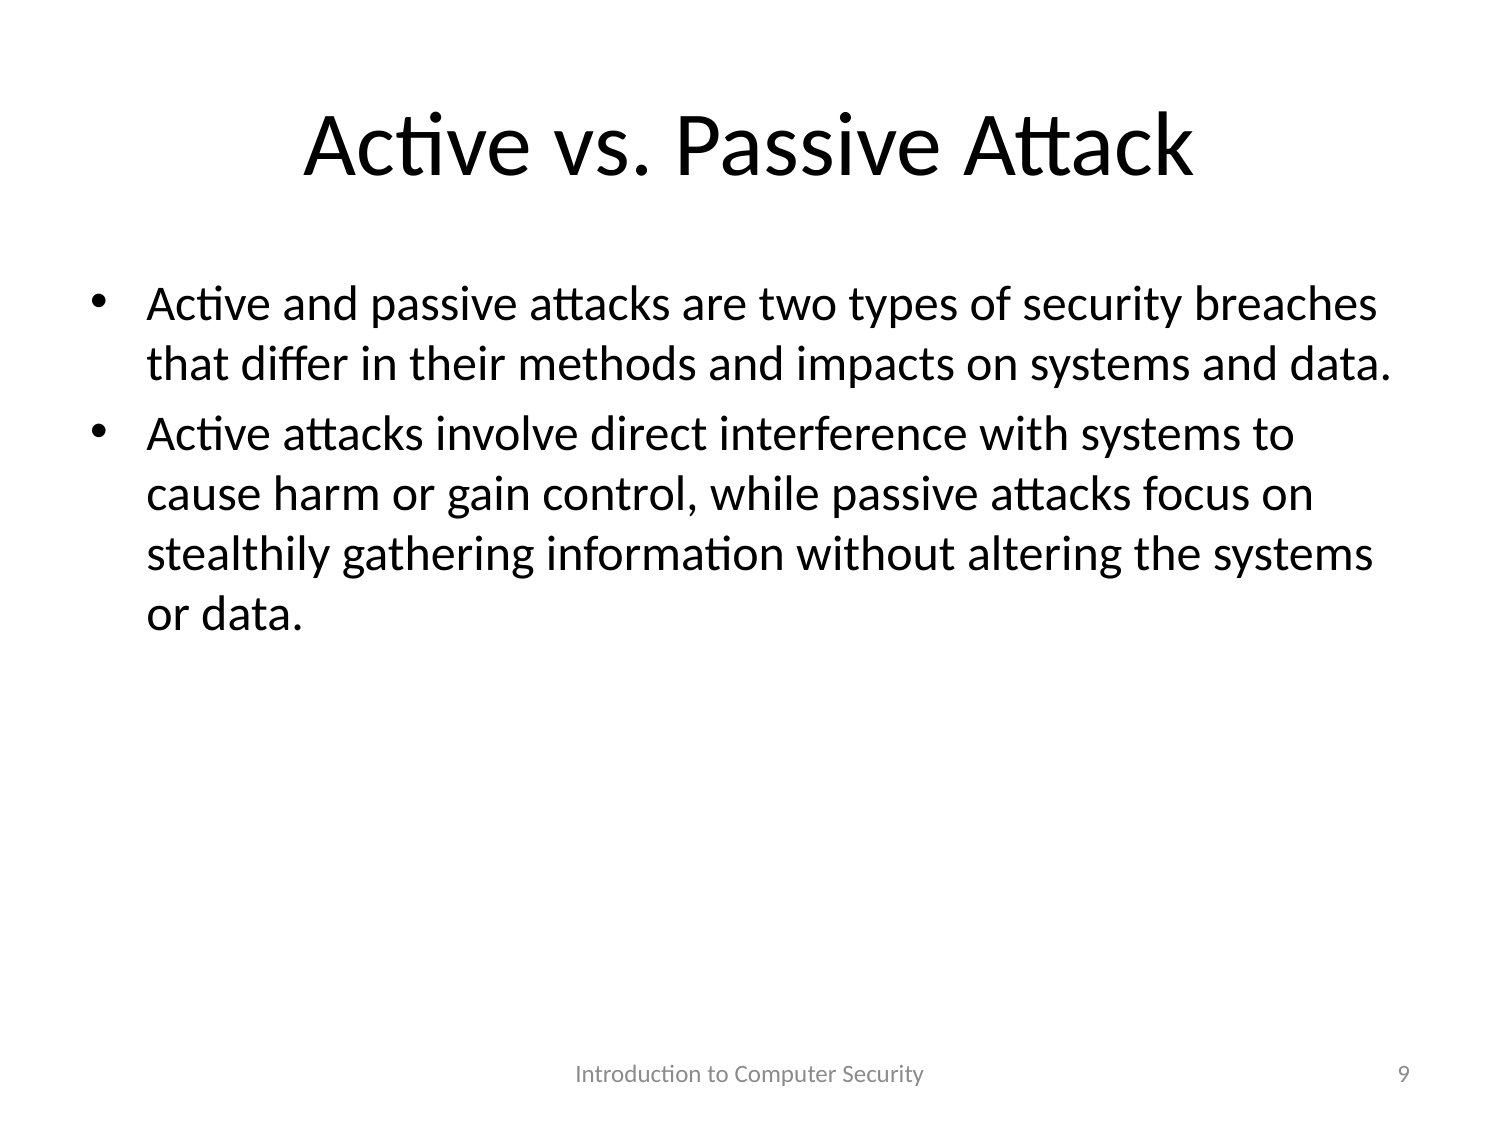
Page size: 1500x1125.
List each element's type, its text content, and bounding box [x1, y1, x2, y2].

list Active and passive attacks are two types of security breaches that differ in their methods and impacts on systems and data. Active attacks involve direct interference with systems to cause harm or gain control, while passive attacks focus on stealthily gathering information without altering the systems or data. [75, 262, 1425, 1005]
slide_number 9 [1074, 1042, 1425, 1103]
title Active vs. Passive Attack [75, 45, 1425, 233]
footer Introduction to Computer Security [512, 1042, 988, 1103]
